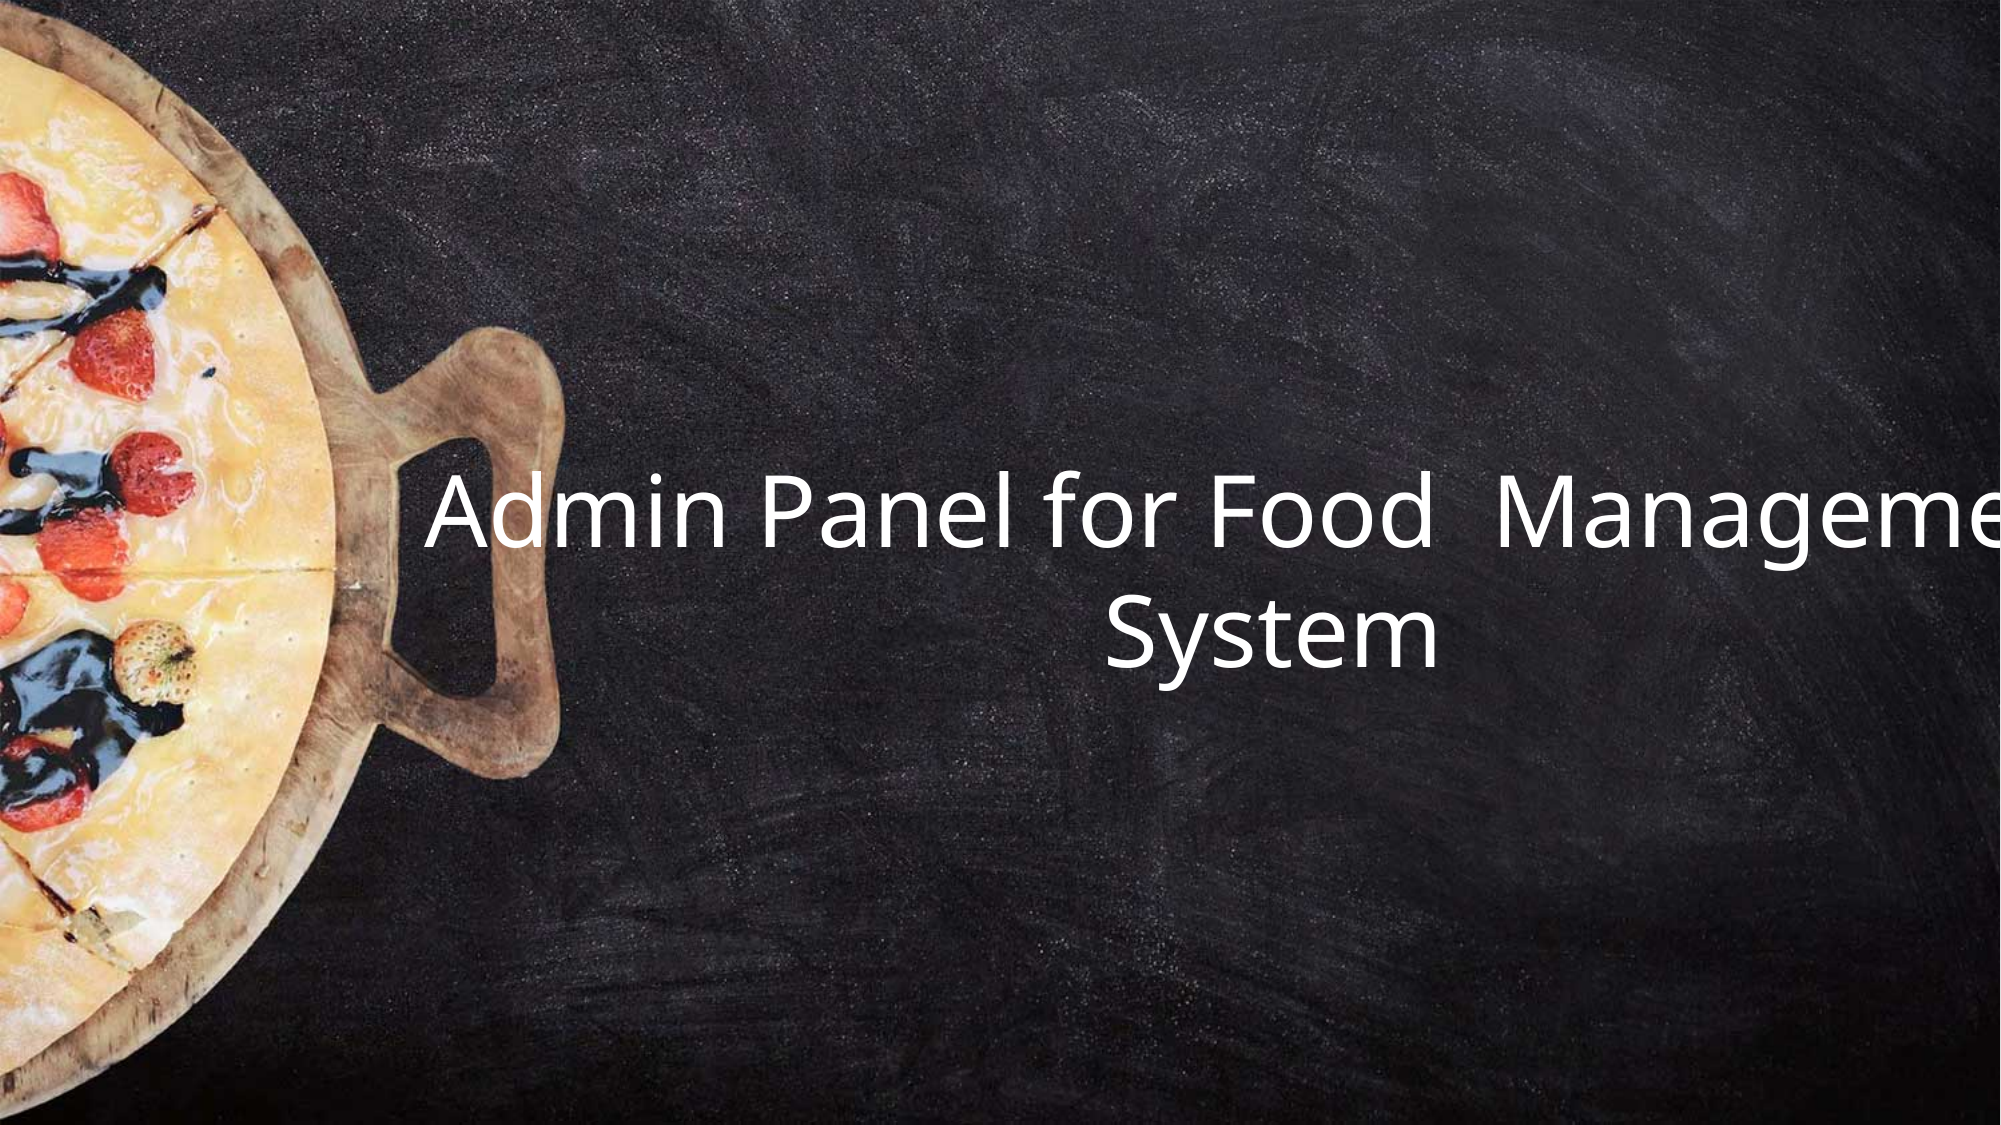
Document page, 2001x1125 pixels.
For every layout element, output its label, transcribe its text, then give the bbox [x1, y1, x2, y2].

text_box Admin Panel for Food Management System [273, 439, 2000, 695]
picture [0, 0, 2001, 1125]
